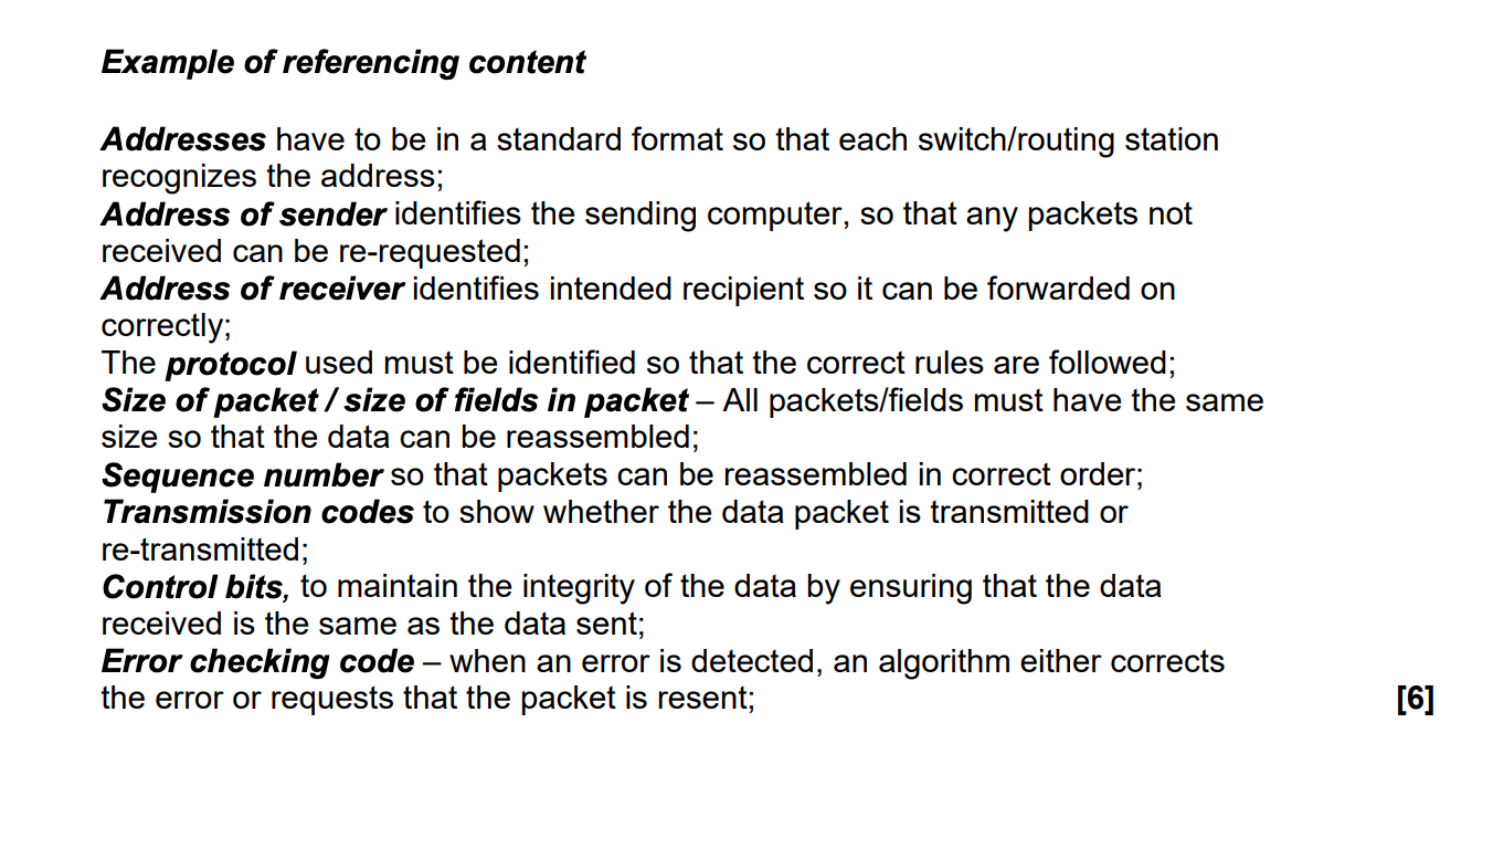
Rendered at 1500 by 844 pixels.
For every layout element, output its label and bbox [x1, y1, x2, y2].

picture [31, 20, 1482, 785]
